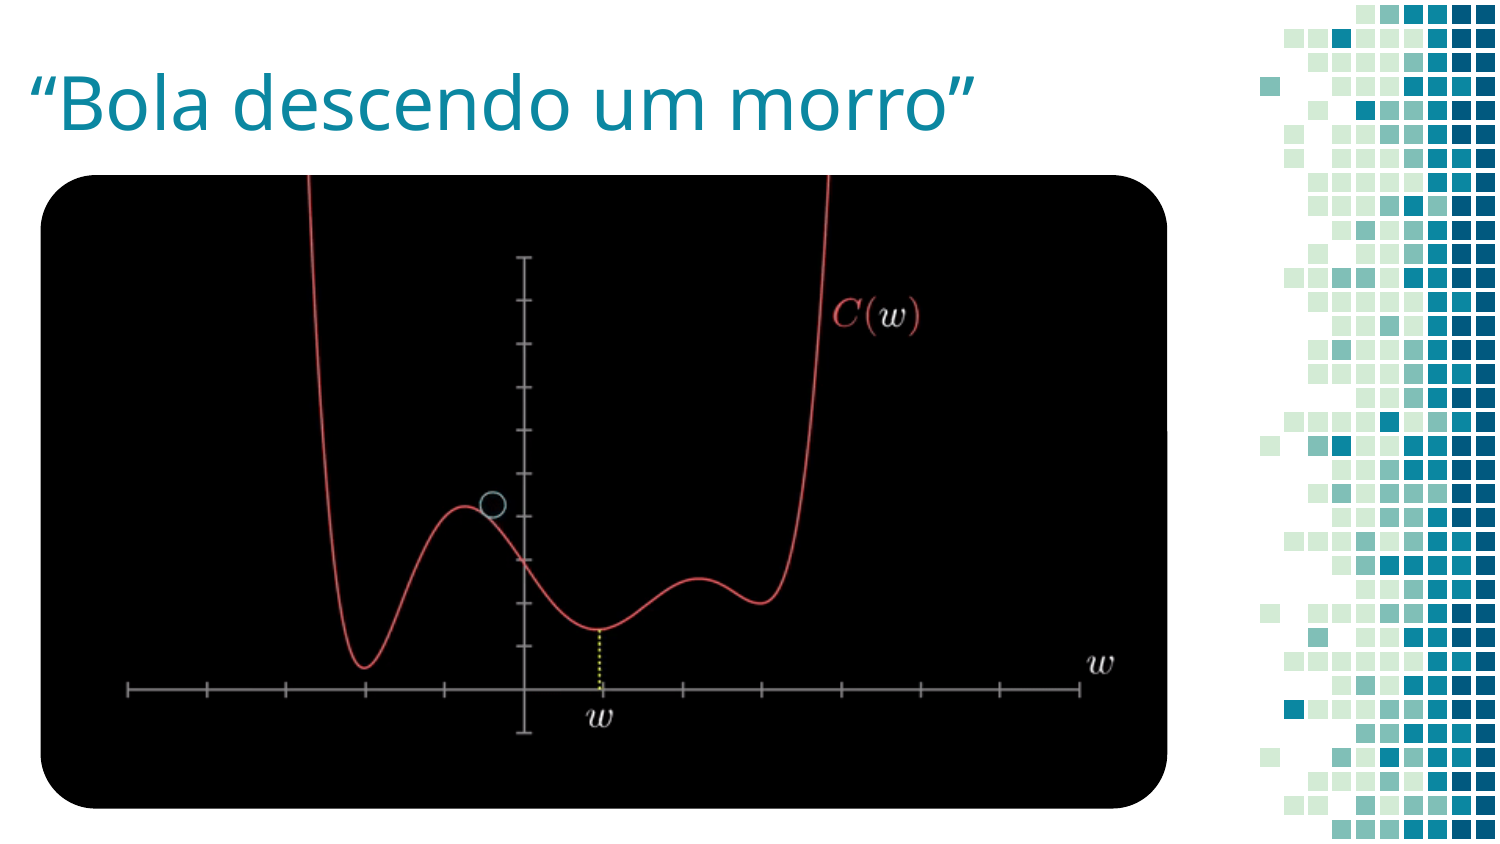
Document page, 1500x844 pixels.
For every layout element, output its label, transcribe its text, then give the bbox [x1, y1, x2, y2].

picture [40, 174, 1168, 809]
title “Bola descendo um morro” [15, 19, 1125, 161]
